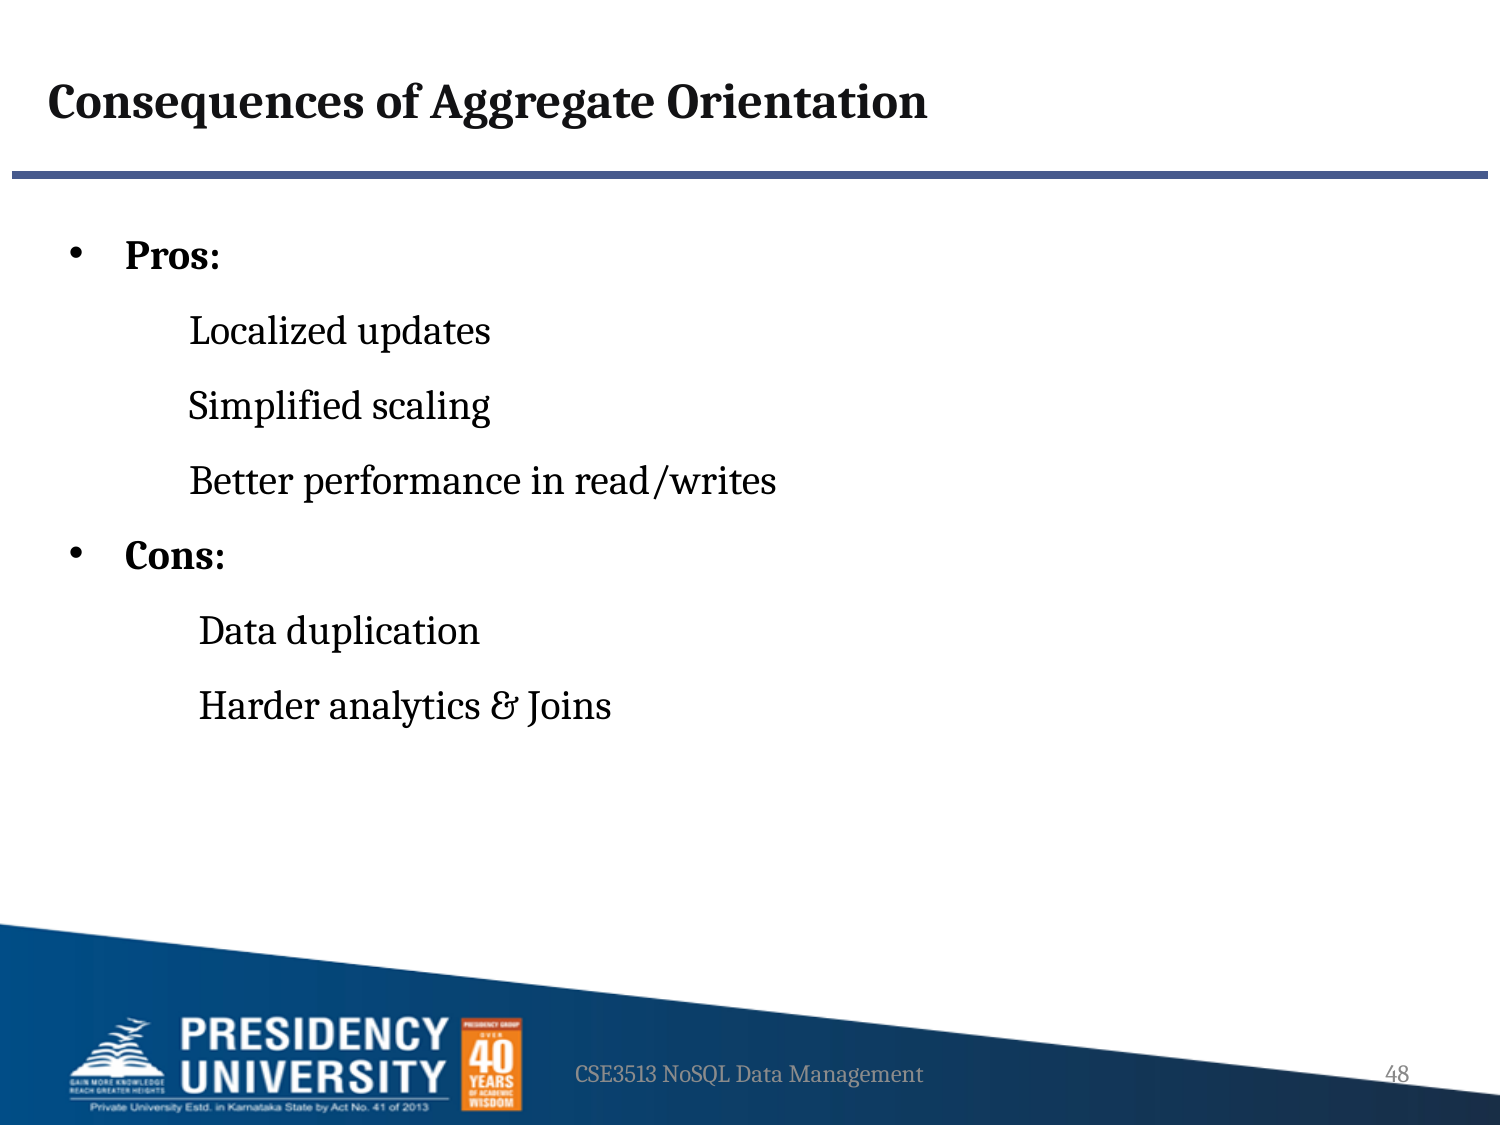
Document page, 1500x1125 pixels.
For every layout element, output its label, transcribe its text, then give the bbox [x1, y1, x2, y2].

footer CSE3513 NoSQL Data Management [512, 1042, 988, 1103]
text_box Consequences of Aggregate Orientation [33, 61, 1075, 136]
slide_number 48 [1074, 1042, 1425, 1103]
text_box Pros: Localized updates Simplified scaling Better performance in read/writes Cons: Data duplication Harder analytics & Joins [54, 195, 1463, 1110]
picture [0, 921, 1500, 1125]
